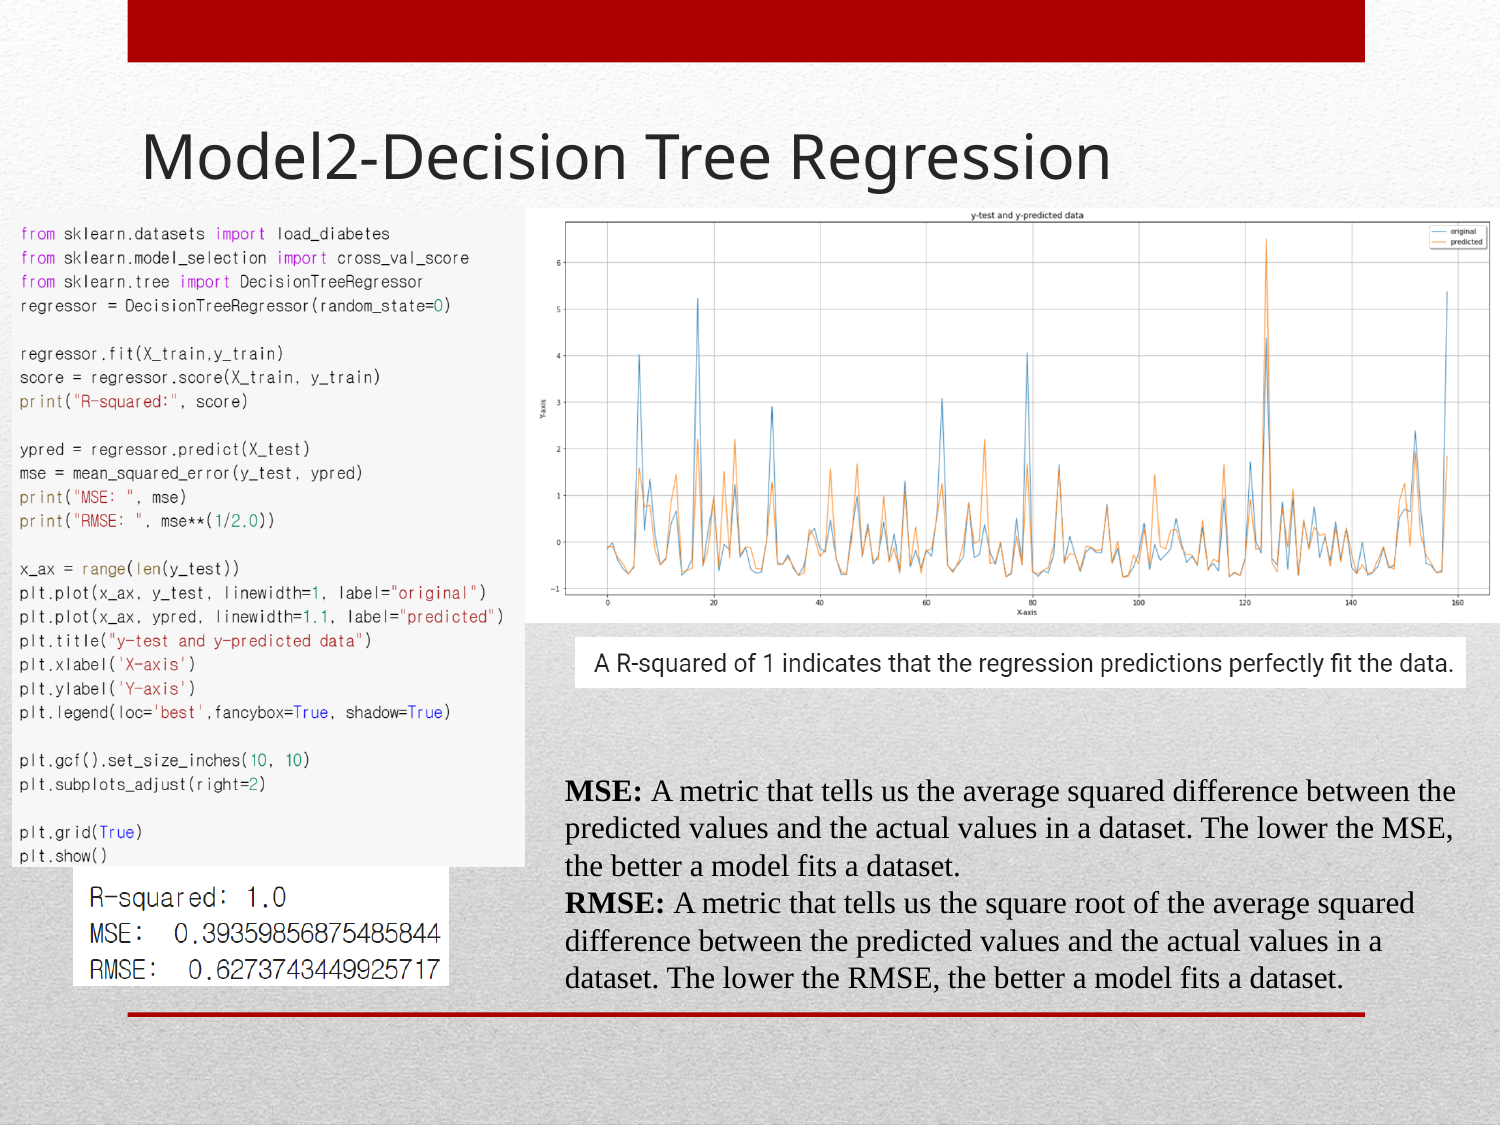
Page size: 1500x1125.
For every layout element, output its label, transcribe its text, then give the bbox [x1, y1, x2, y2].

picture [0, 0, 1500, 1125]
text_box MSE: A metric that tells us the average squared difference between the predicted values and the actual values in a dataset. The lower the MSE, the better a model fits a dataset. RMSE: A metric that tells us the square root of the average squared difference between the predicted values and the actual values in a dataset. The lower the RMSE, the better a model fits a dataset. [549, 762, 1475, 1003]
title Model2-Decision Tree Regression [125, 99, 1213, 200]
